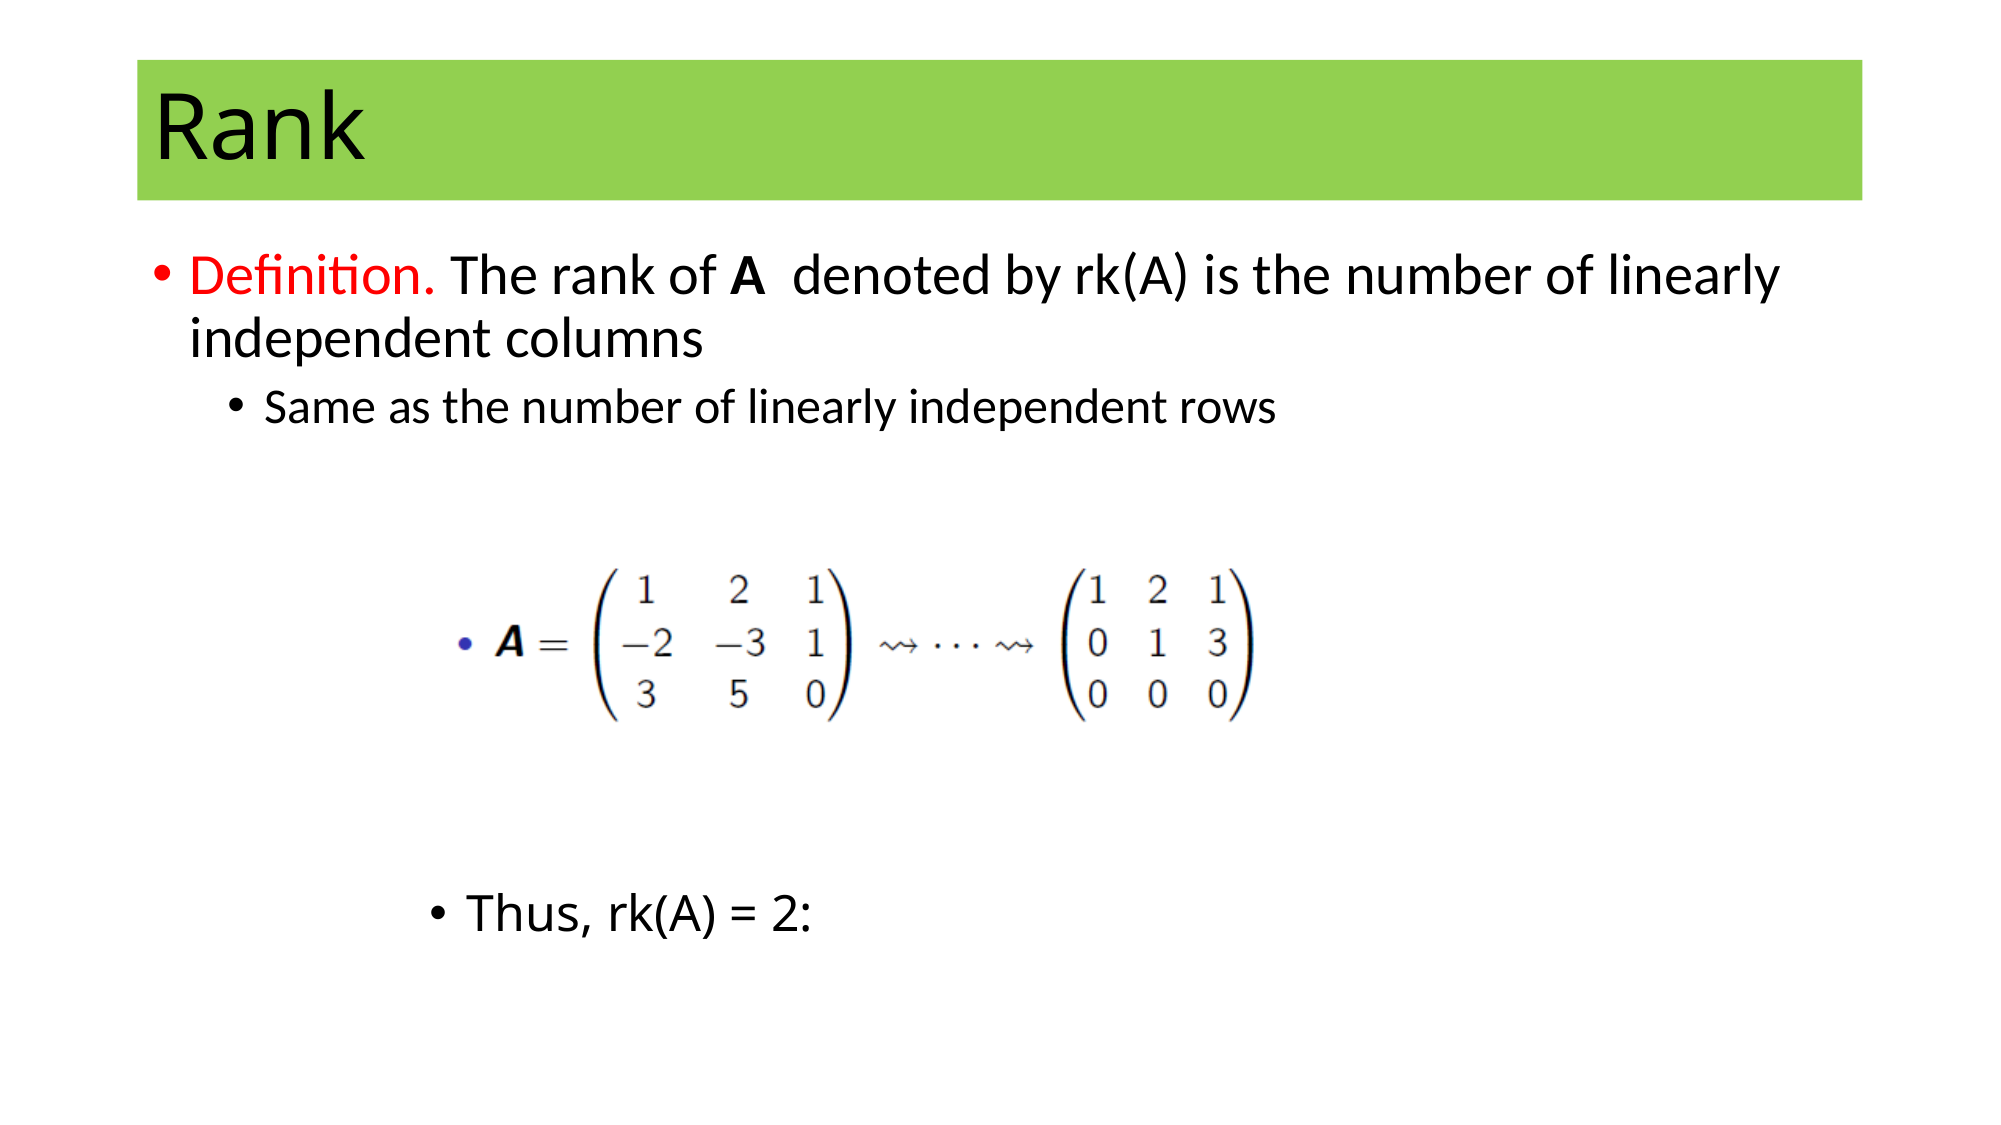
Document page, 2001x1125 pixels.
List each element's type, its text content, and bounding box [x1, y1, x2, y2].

picture [431, 547, 1271, 741]
title Rank [137, 59, 1863, 201]
text_box Thus, rk(A) = 2: [114, 880, 852, 950]
